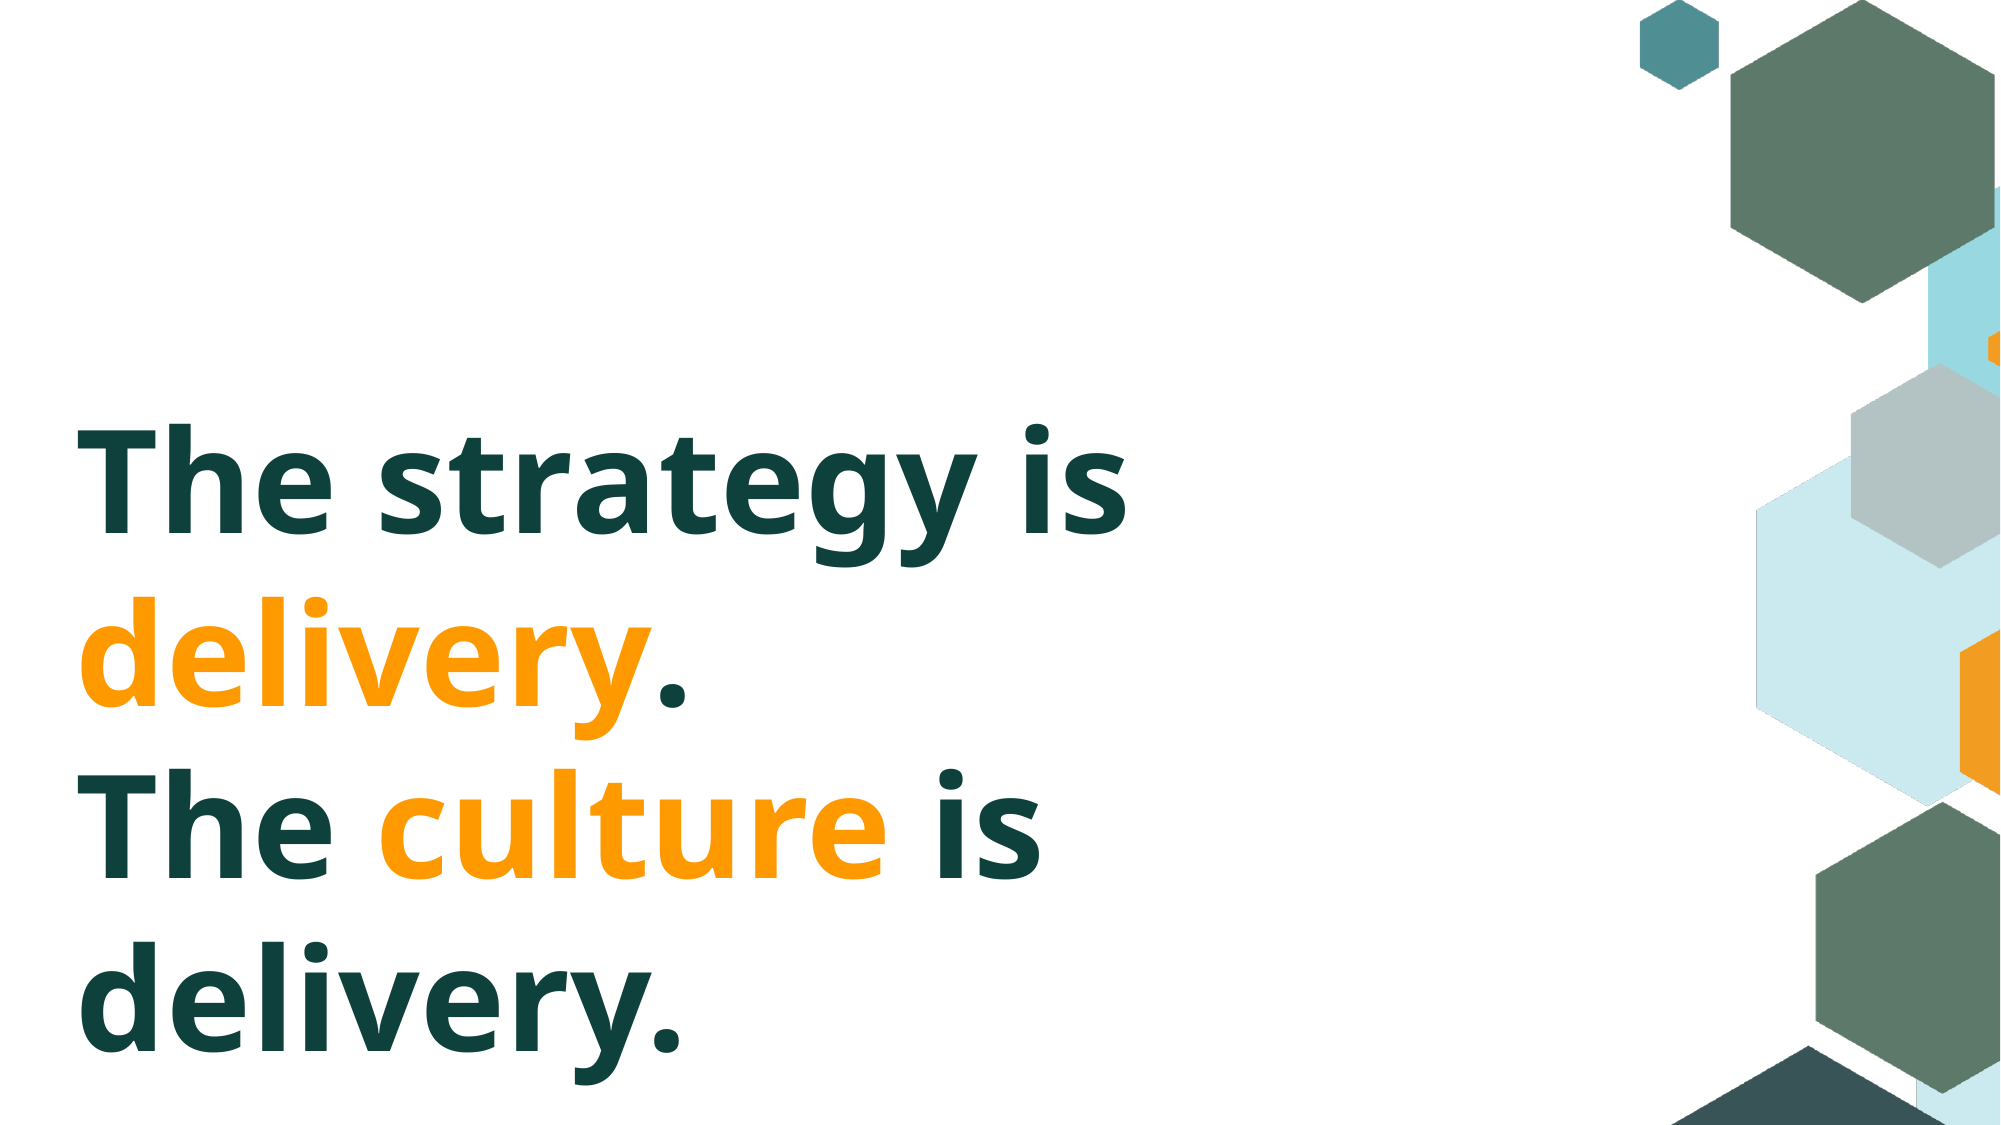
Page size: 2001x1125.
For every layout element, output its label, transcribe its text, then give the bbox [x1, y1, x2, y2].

title The strategy is delivery. The culture is delivery. [55, 370, 1694, 755]
picture [1574, 0, 2001, 1125]
